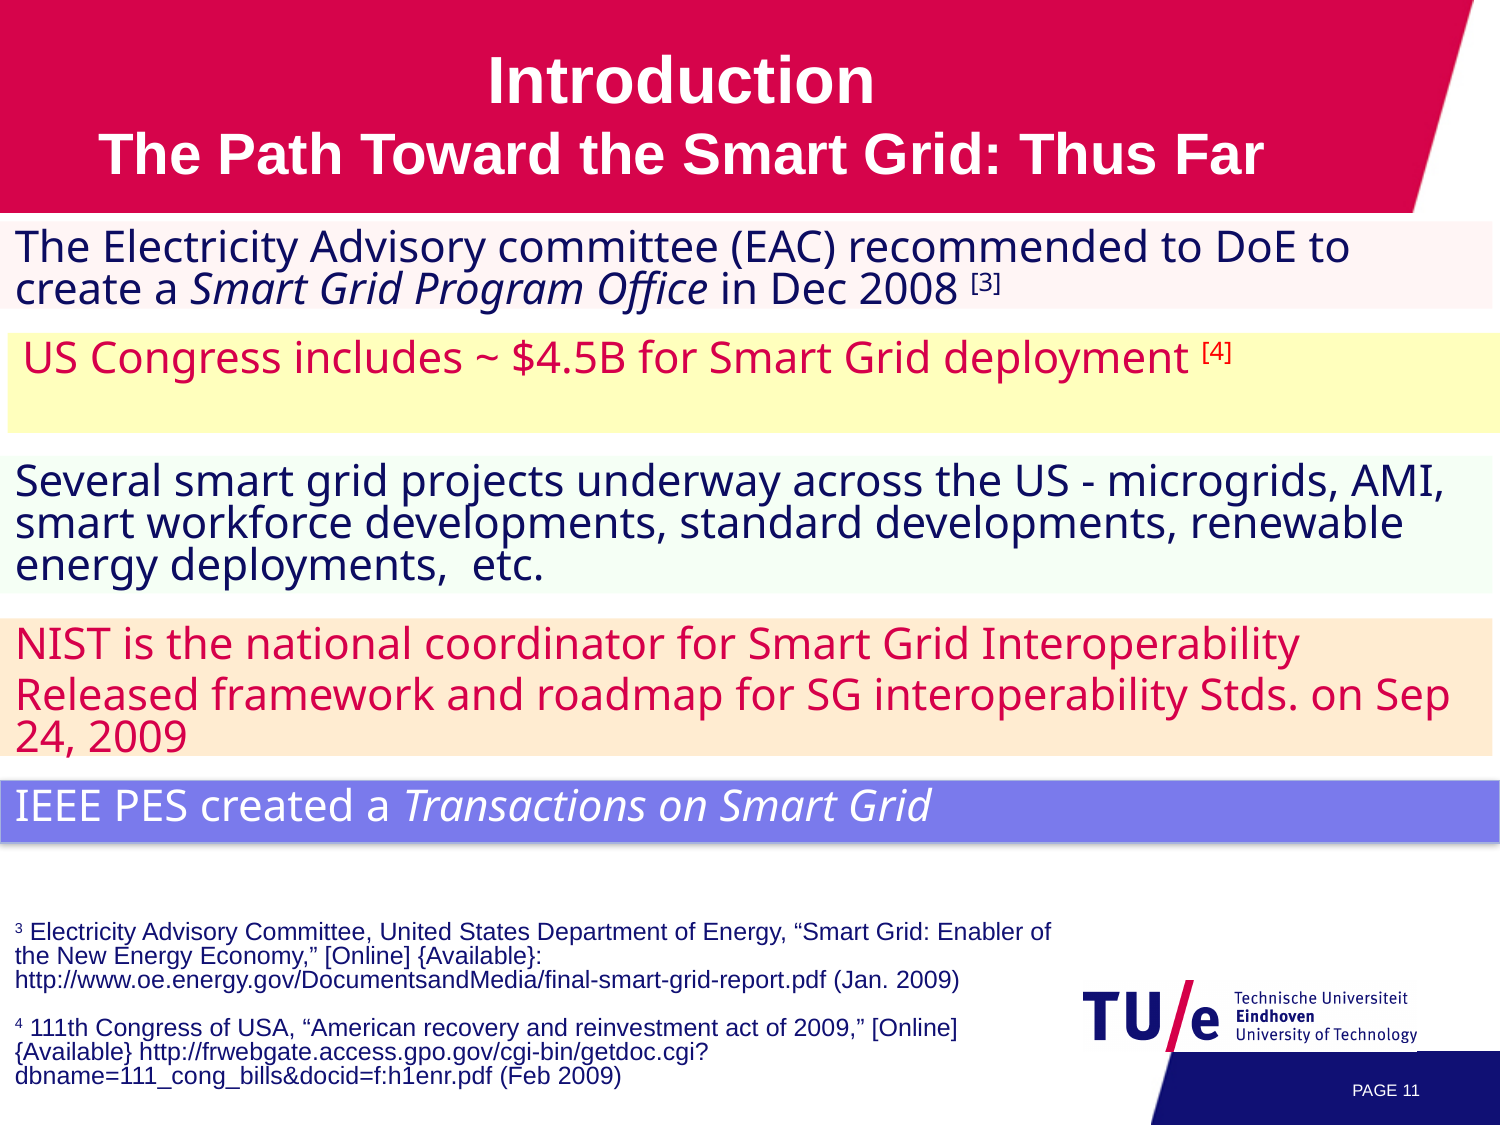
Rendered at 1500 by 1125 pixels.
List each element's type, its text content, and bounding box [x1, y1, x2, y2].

text_box IEEE PES created a Transactions on Smart Grid [0, 780, 1500, 844]
slide_number PAGE 10 [1352, 1073, 1453, 1106]
picture [0, 0, 1474, 213]
text_box US Congress includes ~ $4.5B for Smart Grid deployment [4] [7, 332, 1500, 433]
text_box NIST is the national coordinator for Smart Grid Interoperability Released framework and roadmap for SG interoperability Stds. on Sep 24, 2009 [0, 618, 1493, 756]
text_box 3 Electricity Advisory Committee, United States Department of Energy, “Smart Grid: Enabler of the New Energy Economy,” [Online] {Available}: http://www.oe.energy.gov/DocumentsandMedia/final-smart-grid-report.pdf (Jan. 2009) 4 111th Congress of USA, “American recovery and reinvestment act of 2009,” [Online] {Available} http://frwebgate.access.gpo.gov/cgi-bin/getdoc.cgi?dbname=111_cong_bills&docid=f:h1enr.pdf (Feb 2009) [0, 884, 1079, 1125]
title Introduction The Path Toward the Smart Grid: Thus Far [0, 35, 1365, 187]
text_box Several smart grid projects underway across the US - microgrids, AMI, smart workforce developments, standard developments, renewable energy deployments, etc. [0, 455, 1493, 594]
picture [1083, 980, 1500, 1125]
text_box The Electricity Advisory committee (EAC) recommended to DoE to create a Smart Grid Program Office in Dec 2008 [3] [0, 221, 1493, 309]
